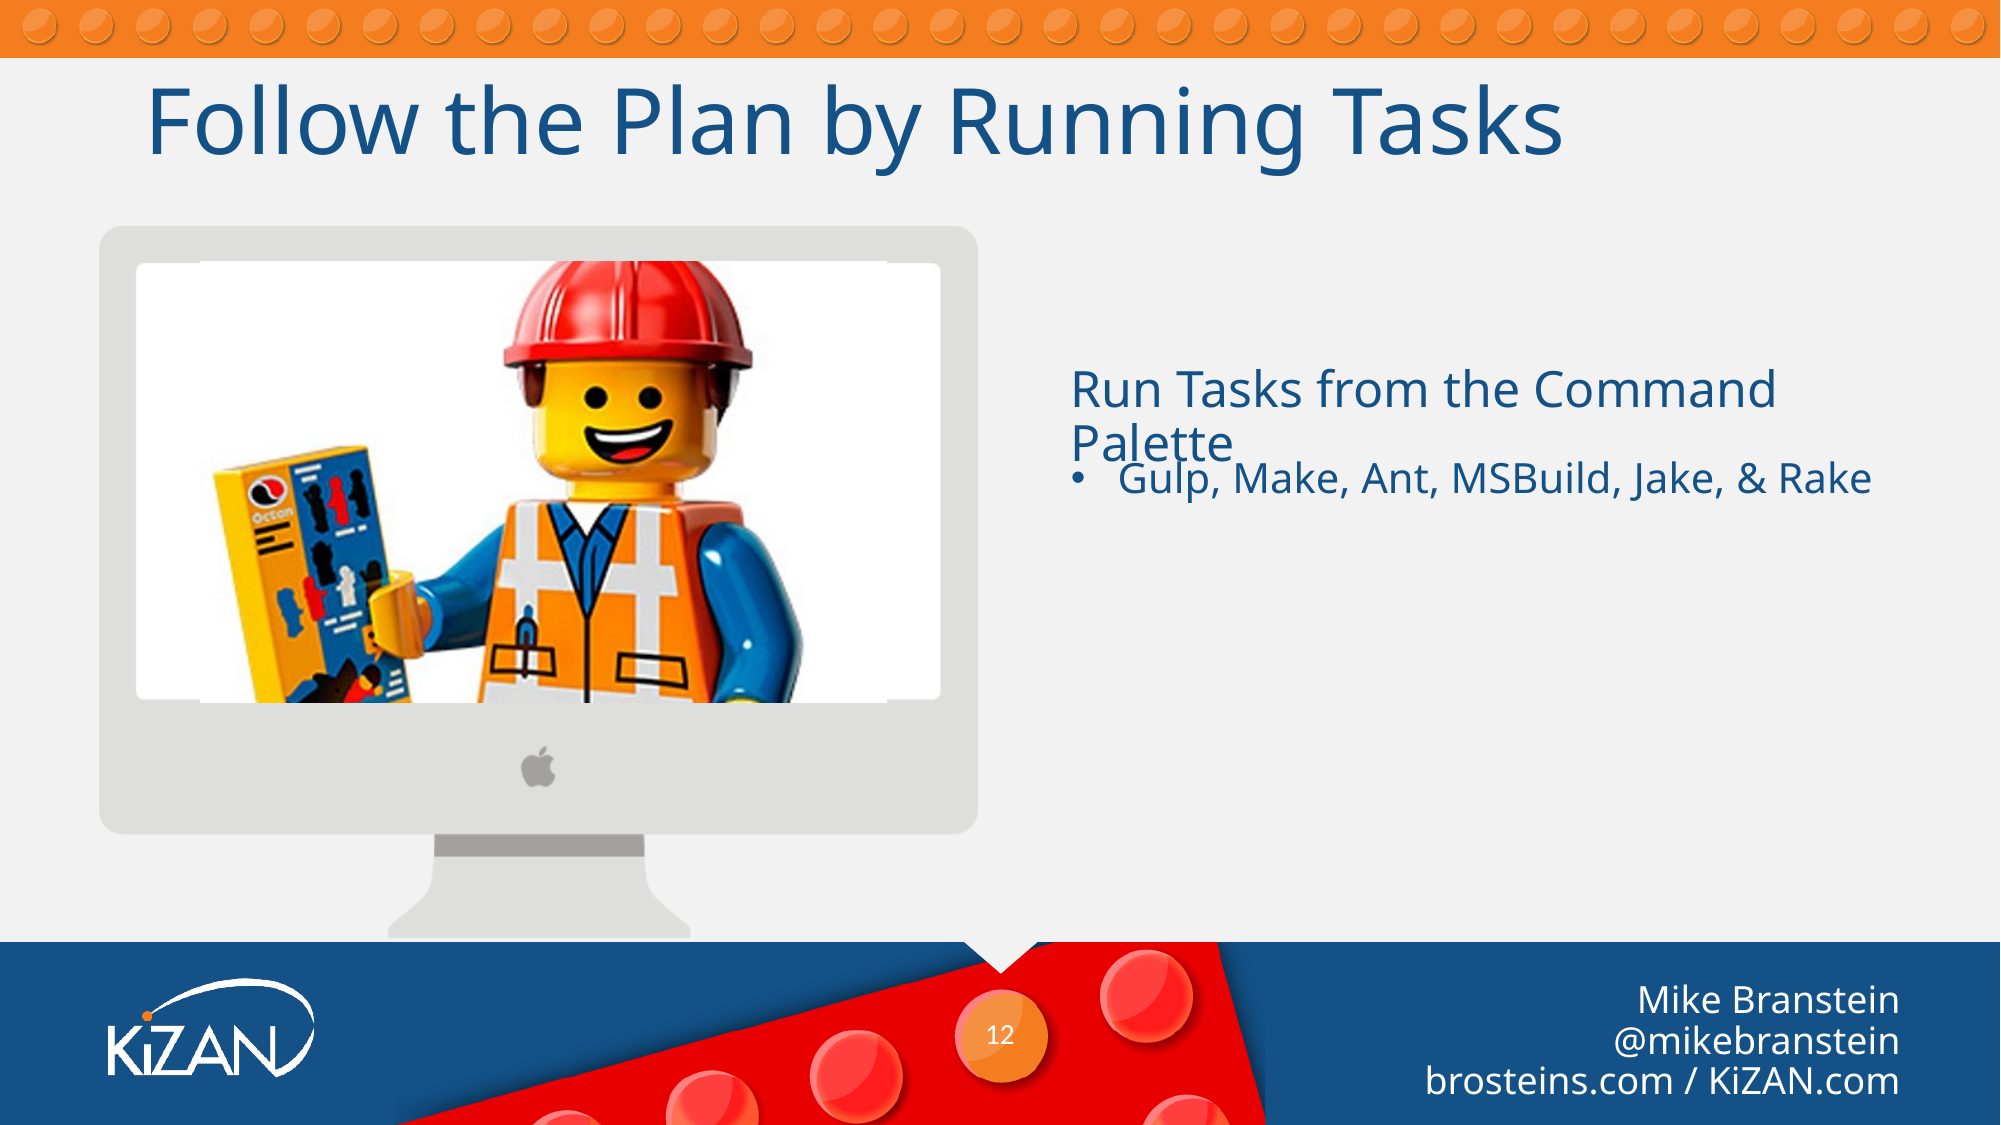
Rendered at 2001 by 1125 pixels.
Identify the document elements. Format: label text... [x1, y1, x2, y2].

picture [394, 942, 1266, 1125]
list Run Tasks from the Command Palette [1070, 364, 1900, 423]
picture [99, 975, 320, 1080]
picture [99, 226, 978, 938]
title Follow the Plan by Running Tasks [99, 60, 1900, 189]
list Gulp, Make, Ant, MSBuild, Jake, & Rake [1070, 439, 1900, 639]
picture [0, 0, 2001, 58]
slide_number 12 [959, 992, 1041, 1073]
